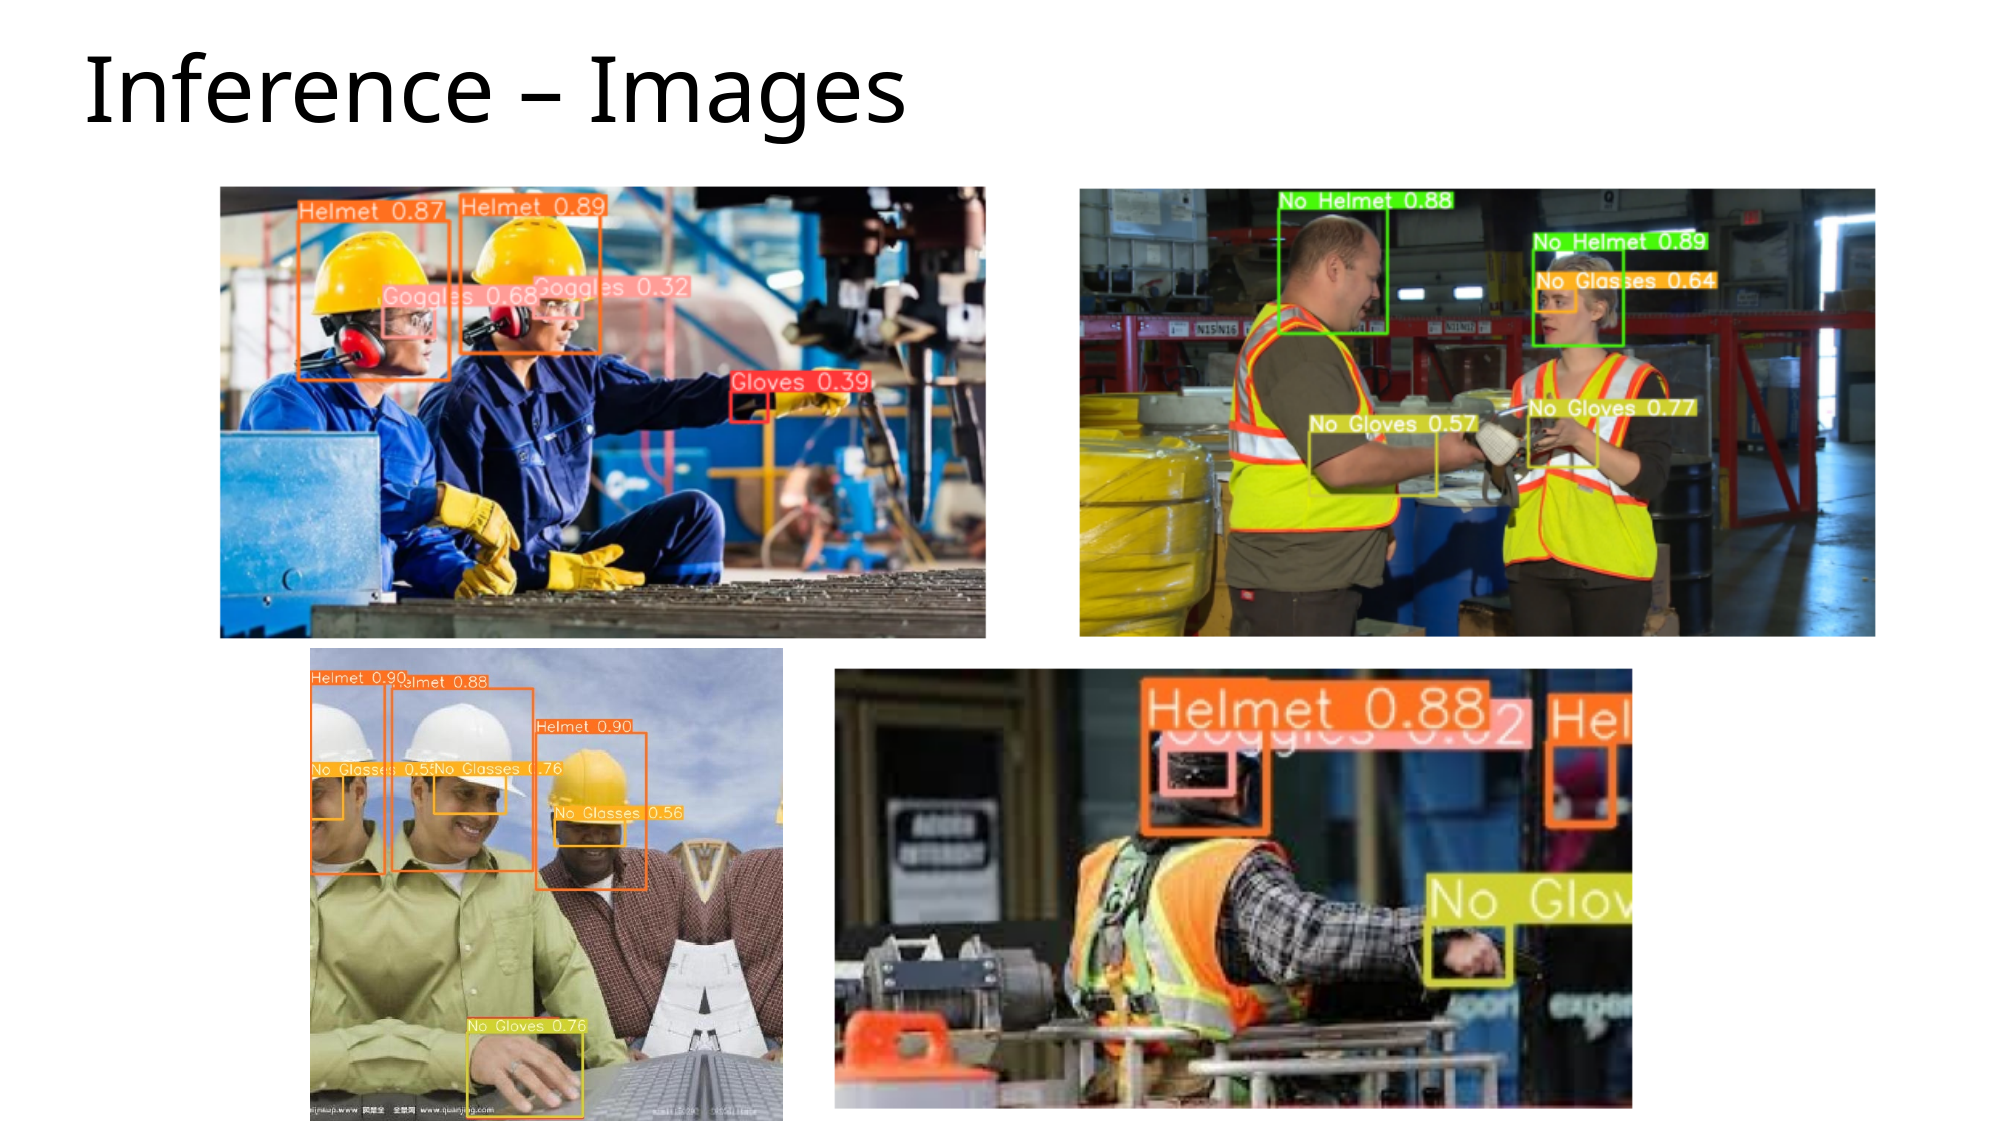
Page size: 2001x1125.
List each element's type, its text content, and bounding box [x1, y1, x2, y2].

picture [205, 173, 1890, 1125]
title Inference – Images [69, 0, 1795, 185]
